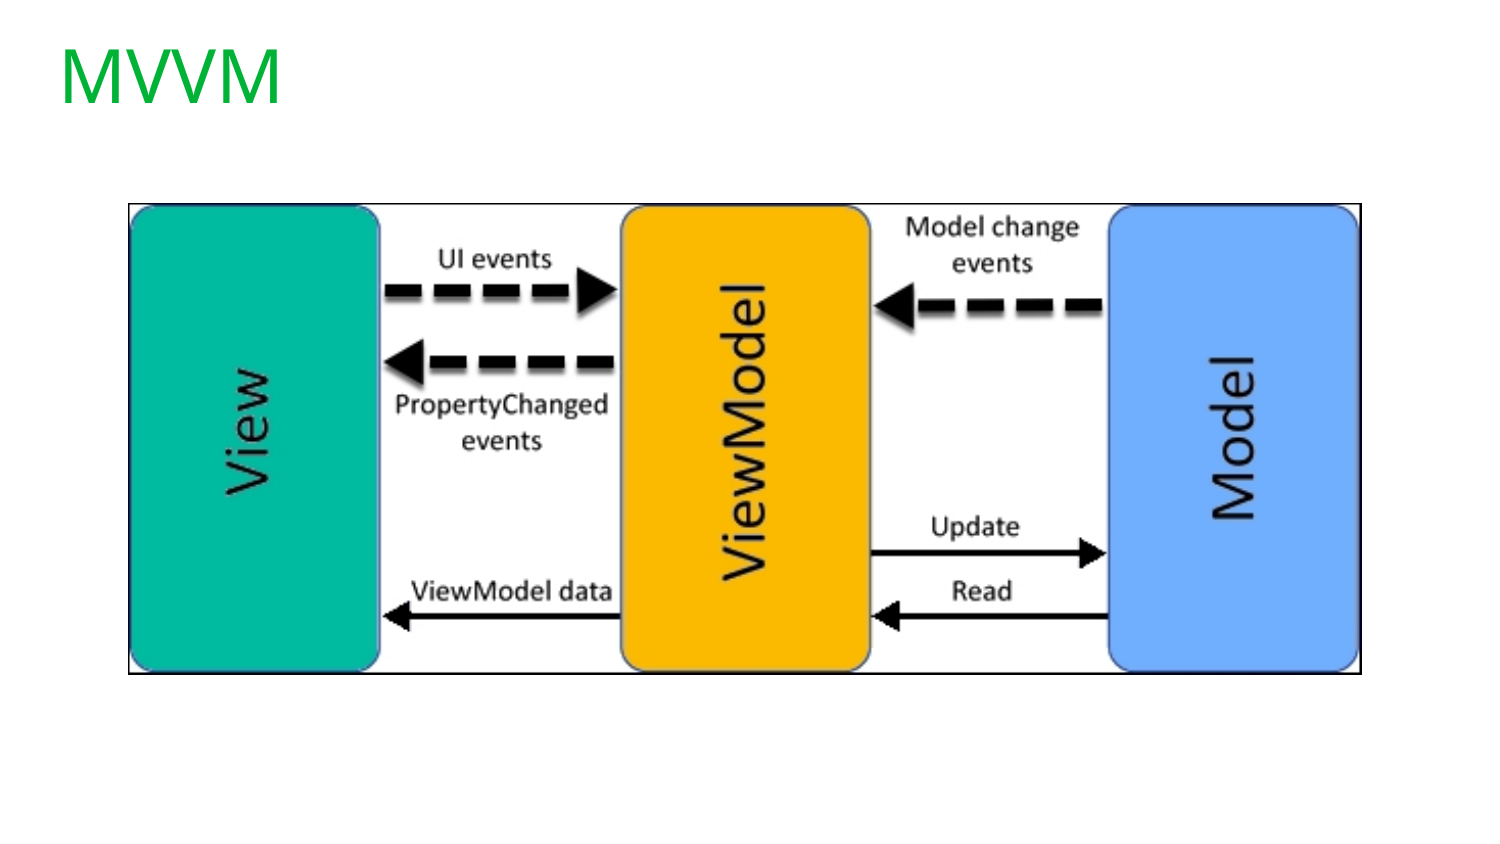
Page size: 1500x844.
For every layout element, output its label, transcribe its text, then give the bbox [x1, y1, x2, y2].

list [128, 203, 1362, 676]
title MVVM [59, 28, 1432, 119]
